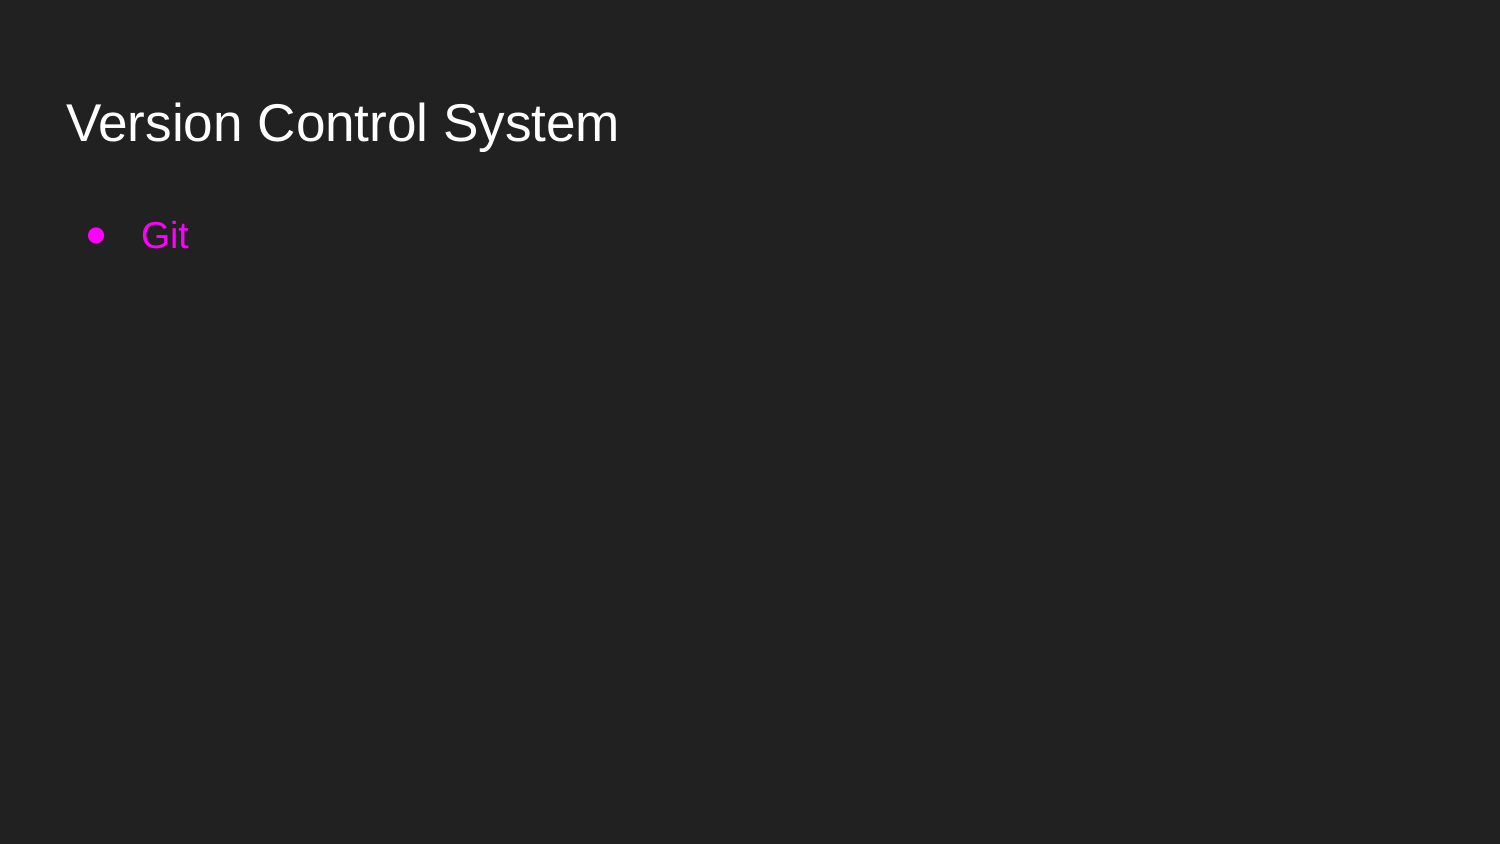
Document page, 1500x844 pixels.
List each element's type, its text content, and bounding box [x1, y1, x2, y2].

list Git [51, 189, 1449, 750]
title Version Control System [51, 72, 1449, 167]
